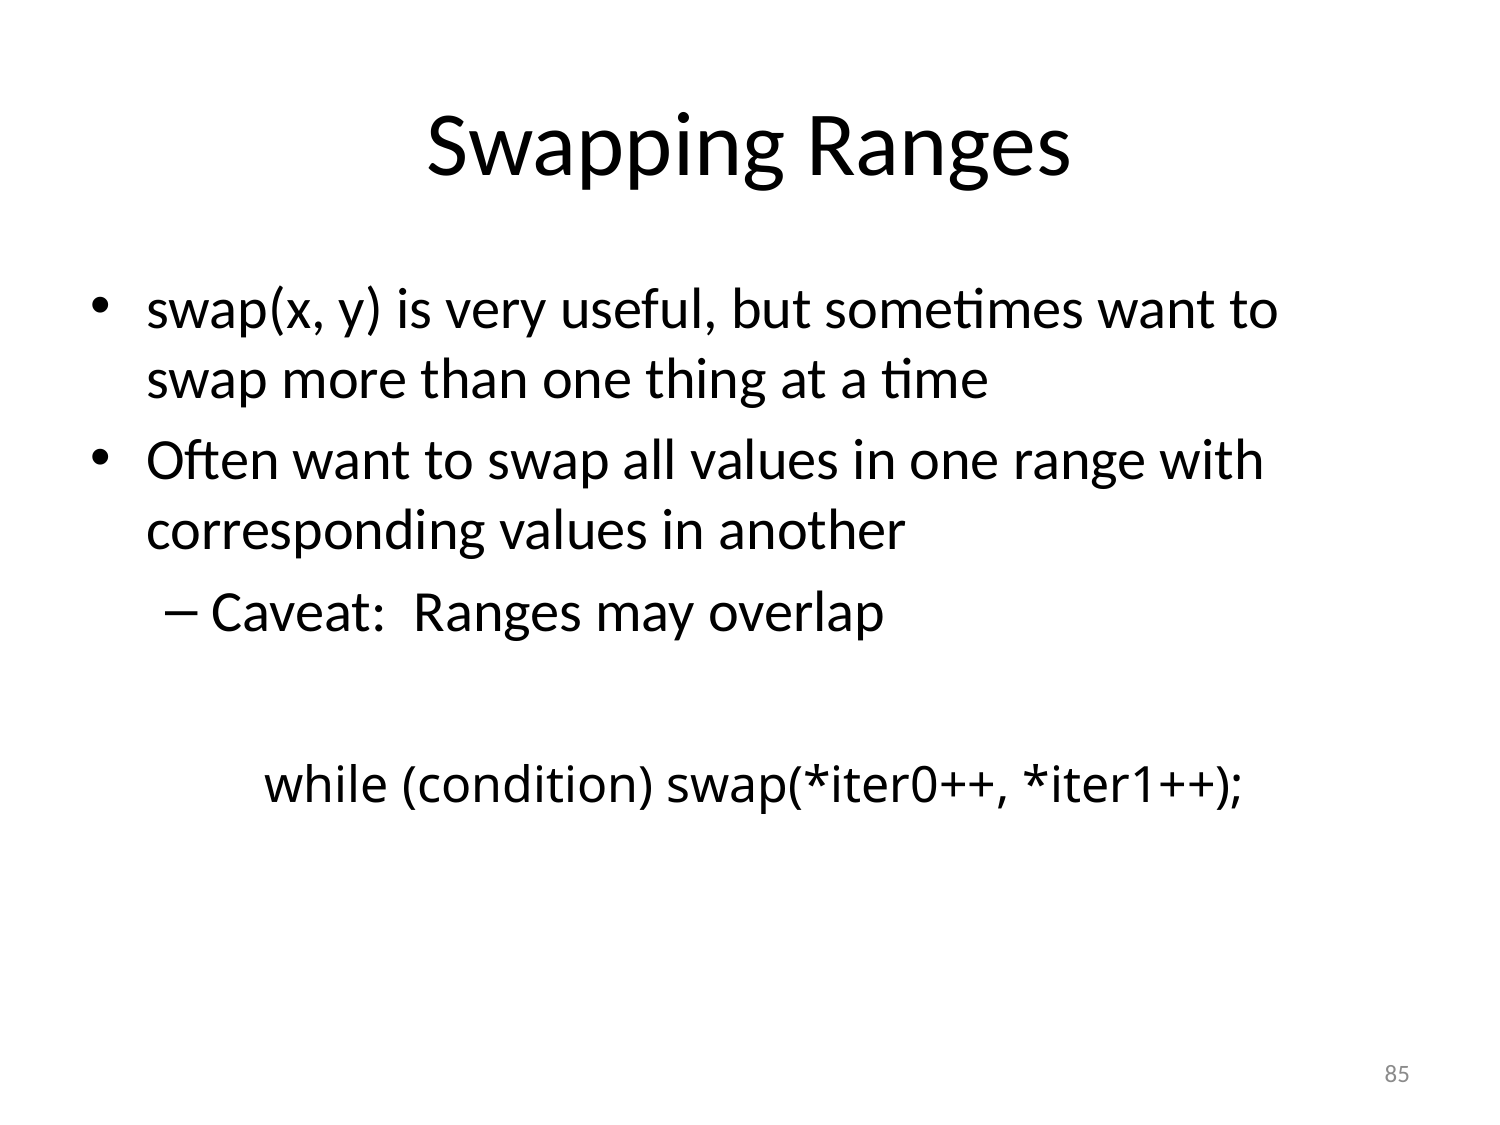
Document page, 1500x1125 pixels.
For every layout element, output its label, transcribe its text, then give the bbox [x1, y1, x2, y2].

list swap(x, y) is very useful, but sometimes want to swap more than one thing at a time Often want to swap all values in one range with corresponding values in another Caveat: Ranges may overlap while (condition) swap(*iter0++, *iter1++); [75, 262, 1425, 1005]
slide_number 85 [1074, 1042, 1425, 1103]
title Swapping Ranges [75, 45, 1425, 233]
